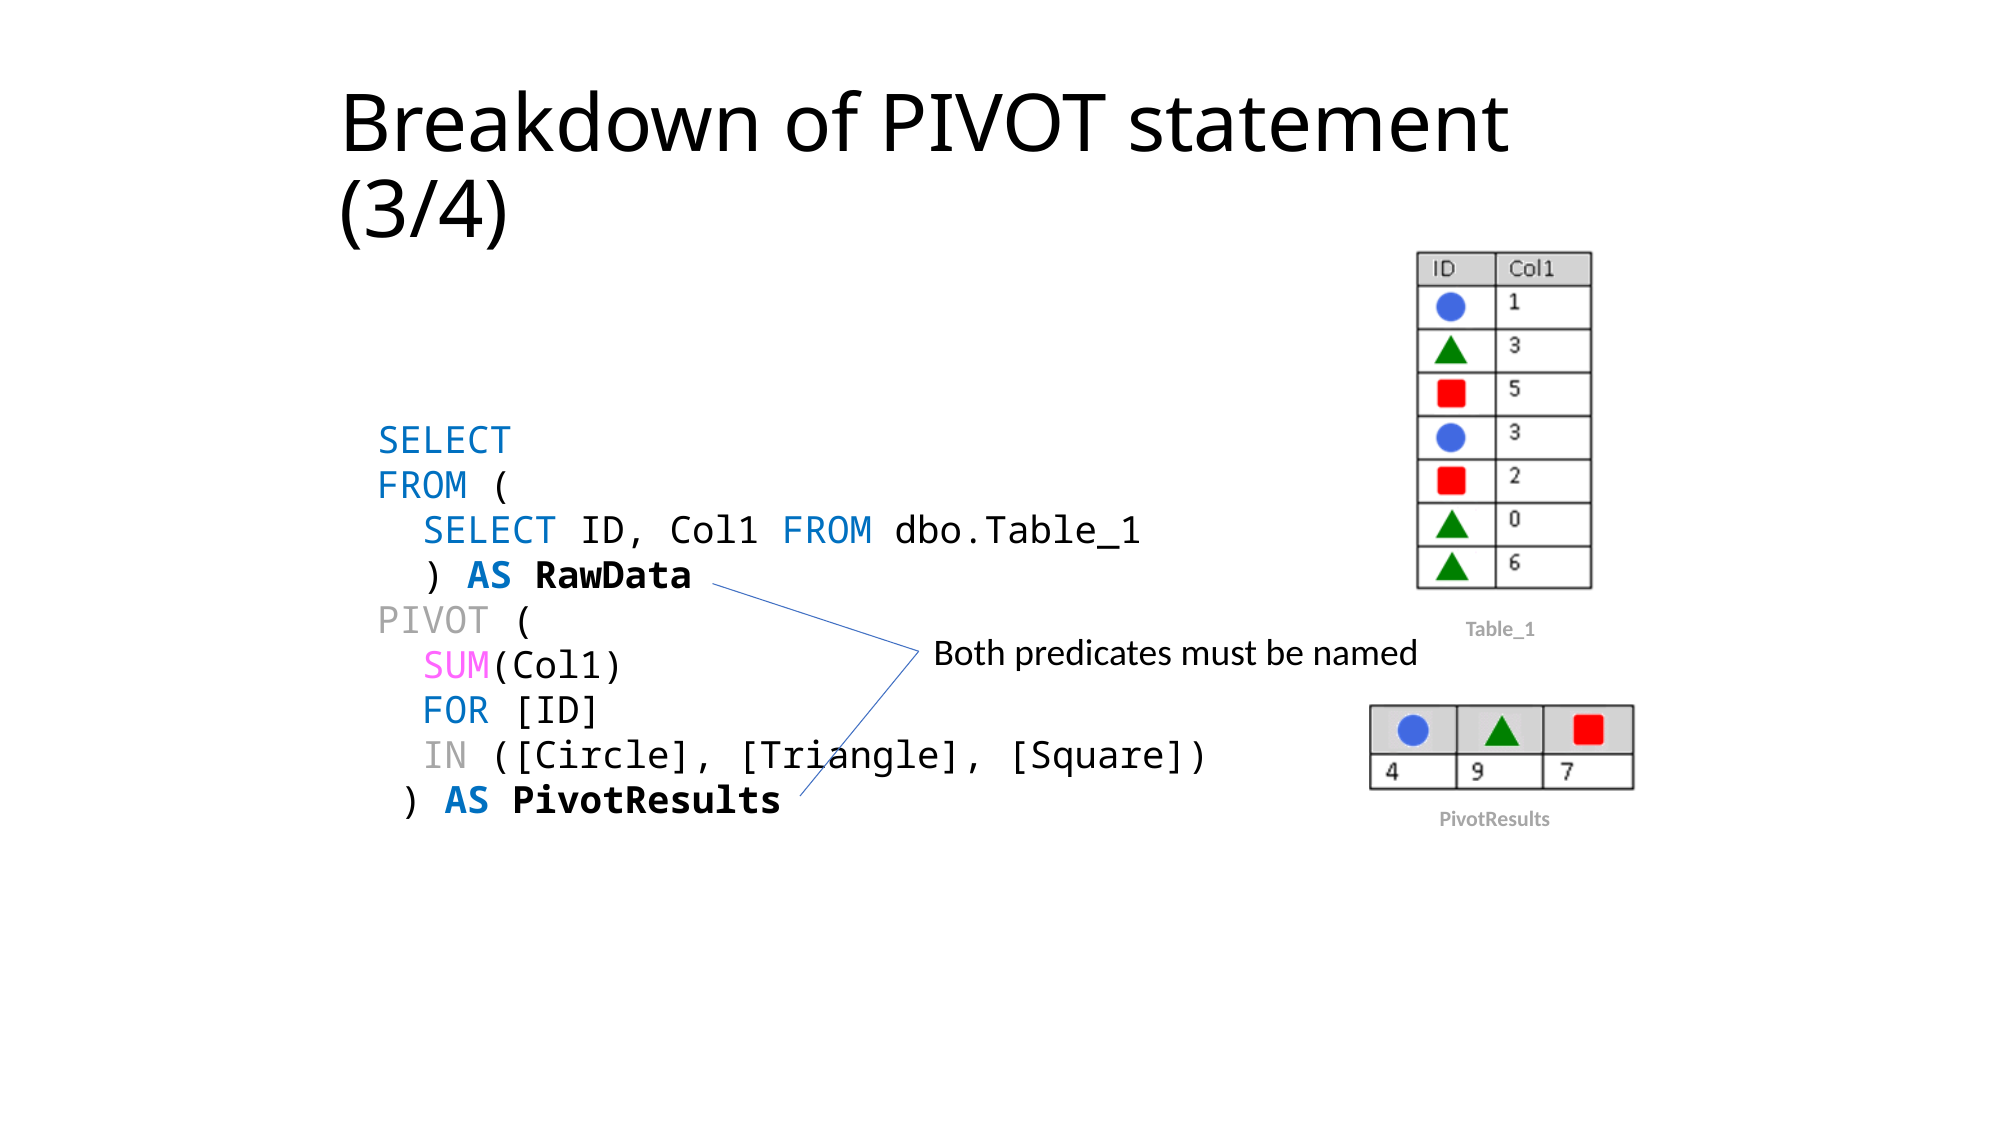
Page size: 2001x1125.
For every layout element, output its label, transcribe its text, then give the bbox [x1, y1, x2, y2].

text_box SELECT FROM ( SELECT ID, Col1 FROM dbo.Table_1 ) AS RawData PIVOT ( SUM(Col1) FOR [ID] IN ([Circle], [Triangle], [Square]) ) AS PivotResults [362, 408, 1475, 829]
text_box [799, 651, 919, 797]
title Breakdown of PIVOT statement (3/4) [324, 74, 1675, 263]
picture [1369, 704, 1638, 795]
text_box PivotResults [1439, 804, 1568, 832]
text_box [712, 583, 919, 652]
picture [1415, 248, 1595, 593]
text_box Both predicates must be named [919, 620, 1554, 681]
text_box Table_1 [1465, 614, 1541, 641]
